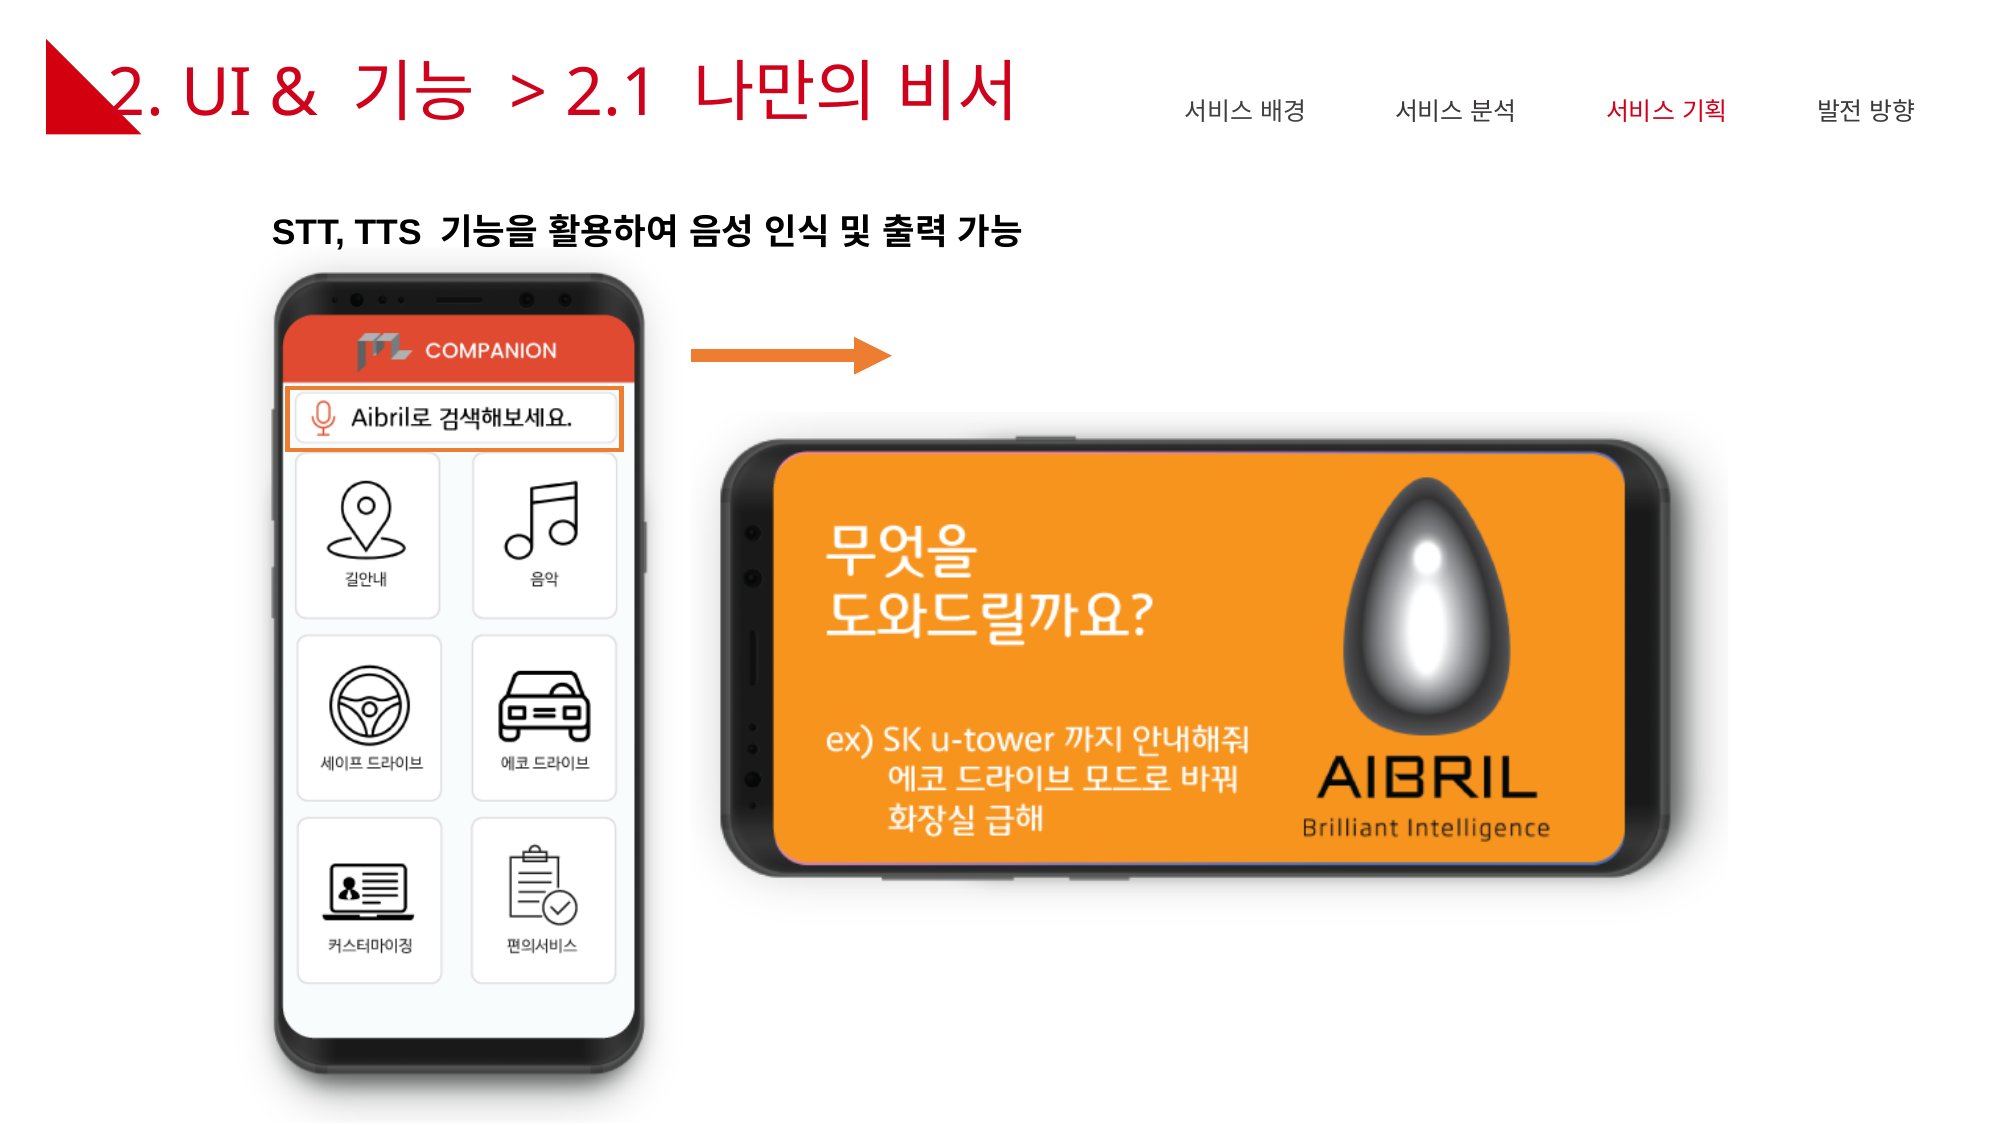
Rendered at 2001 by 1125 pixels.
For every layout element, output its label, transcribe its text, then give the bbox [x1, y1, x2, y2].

text_box [46, 38, 93, 135]
text_box STT, TTS 기능을 활용하여 음성 인식 및 출력 가능 [265, 200, 1532, 259]
text_box 서비스 배경 [1169, 87, 1321, 133]
text_box 2. UI & 기능 > 2.1 나만의 비서 [93, 41, 1053, 137]
text_box 발전 방향 [1802, 87, 1931, 133]
picture [138, 225, 1780, 1125]
text_box 서비스 기획 [1591, 87, 1743, 133]
text_box 서비스 분석 [1380, 87, 1532, 133]
